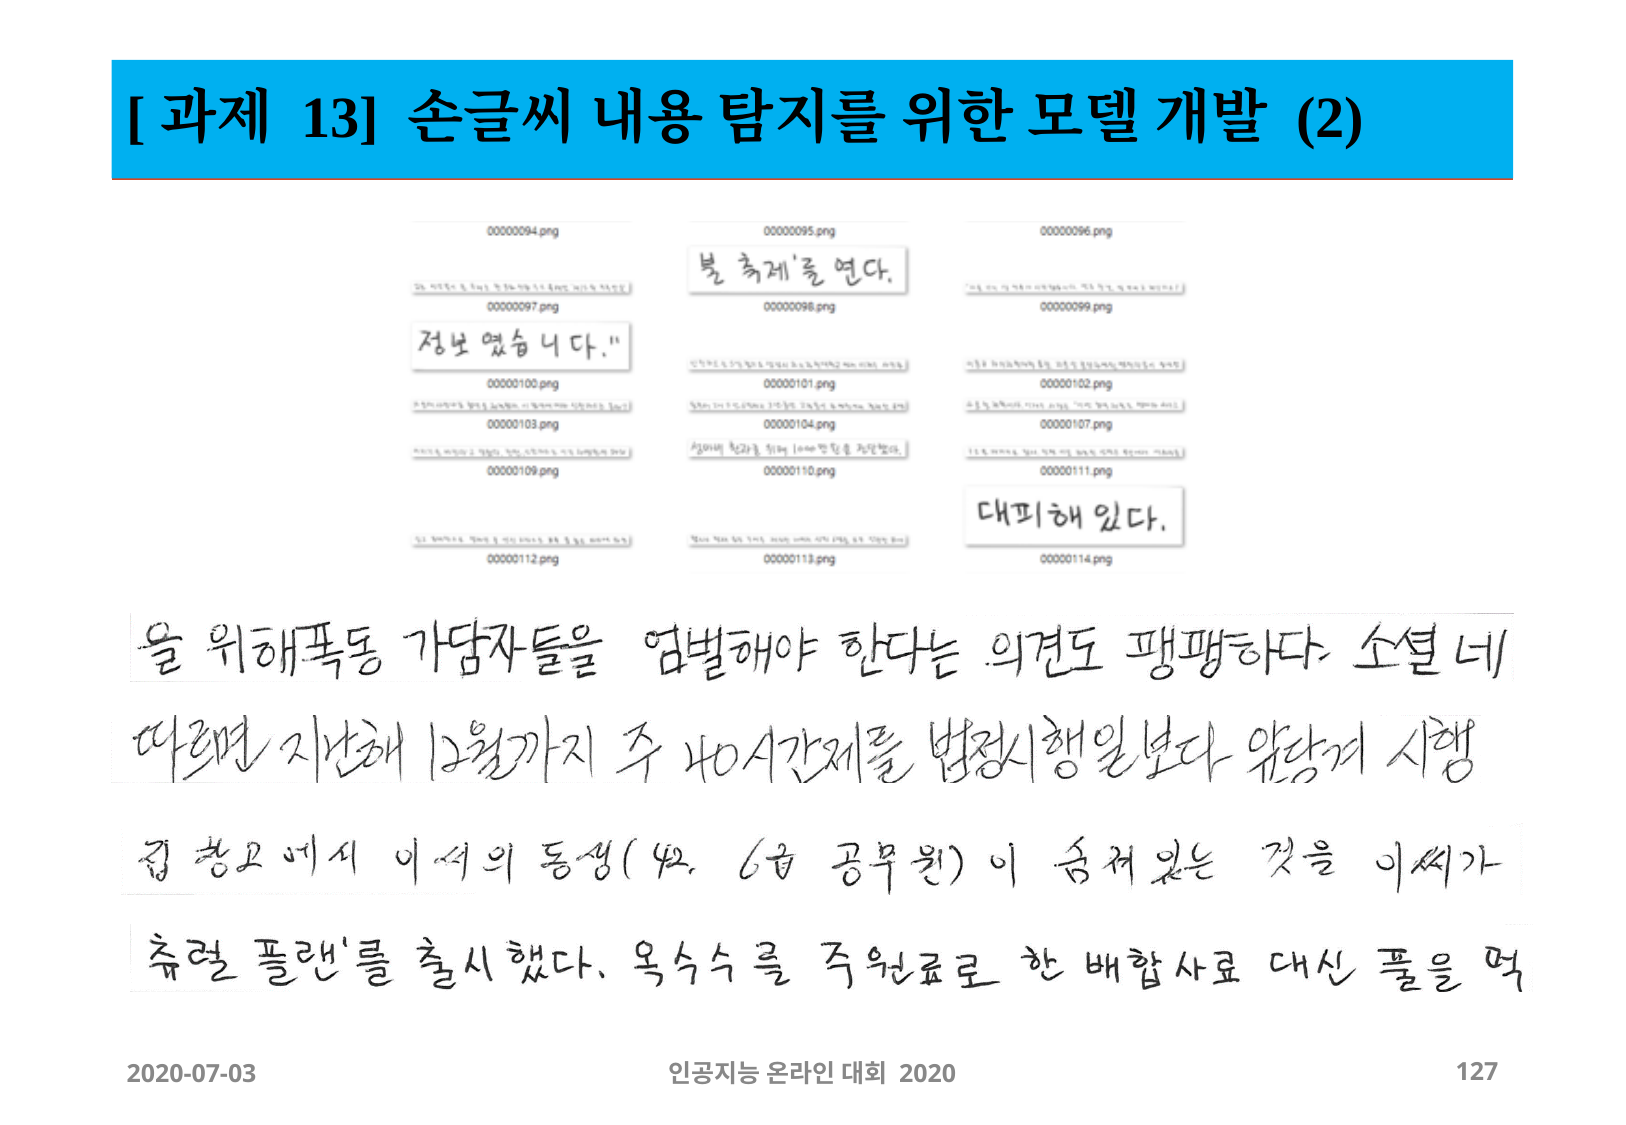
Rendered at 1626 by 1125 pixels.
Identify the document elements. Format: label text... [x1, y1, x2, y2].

picture [120, 822, 1524, 896]
picture [111, 715, 1482, 783]
picture [130, 924, 1533, 992]
slide_number ‹#› [1433, 1042, 1514, 1103]
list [394, 221, 1199, 575]
picture [130, 613, 1514, 682]
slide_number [111, 1042, 303, 1103]
title [과제 13] 손글씨 내용 탐지를 위한 모델 개발 (2) [111, 59, 1514, 179]
footer 인공지능 온라인 대회 2020 [538, 1042, 1087, 1103]
